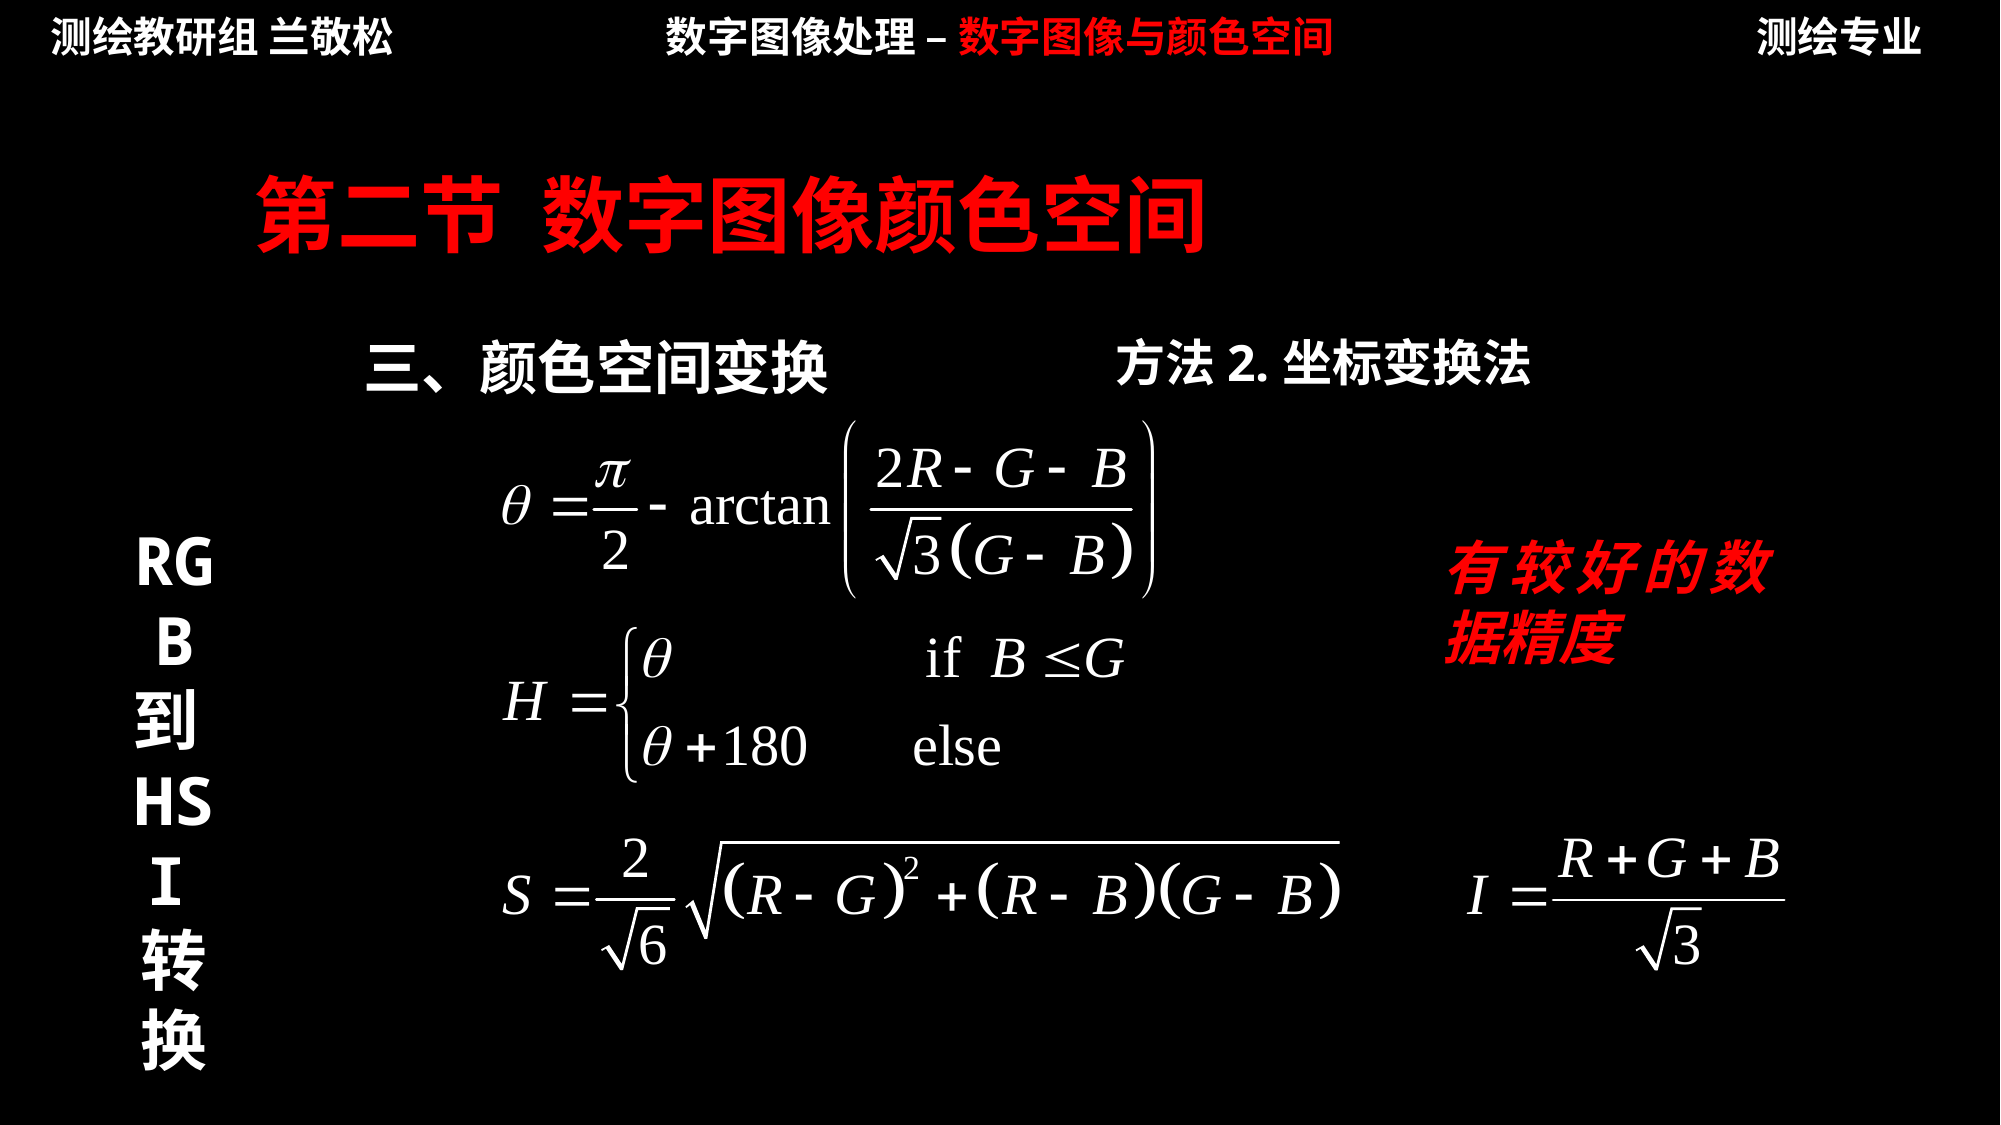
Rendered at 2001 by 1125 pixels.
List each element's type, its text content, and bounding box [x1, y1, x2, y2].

text_box RGB 到HSI转 换 [99, 511, 249, 1087]
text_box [1456, 822, 1798, 983]
text_box 测绘教研组 兰敬松 [35, 3, 409, 69]
text_box 有较好的数据精度 [1427, 523, 1782, 679]
text_box 三、颜色空间变换 [348, 323, 869, 409]
text_box 方法2.坐标变换法 [1100, 323, 1559, 399]
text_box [492, 821, 1354, 983]
text_box 测绘专业 [1741, 3, 1939, 69]
text_box 数字图像处理 – 数字图像与颜色空间 [651, 3, 1349, 69]
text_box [492, 407, 1170, 797]
text_box 第二节 数字图像颜色空间 [239, 155, 1223, 271]
